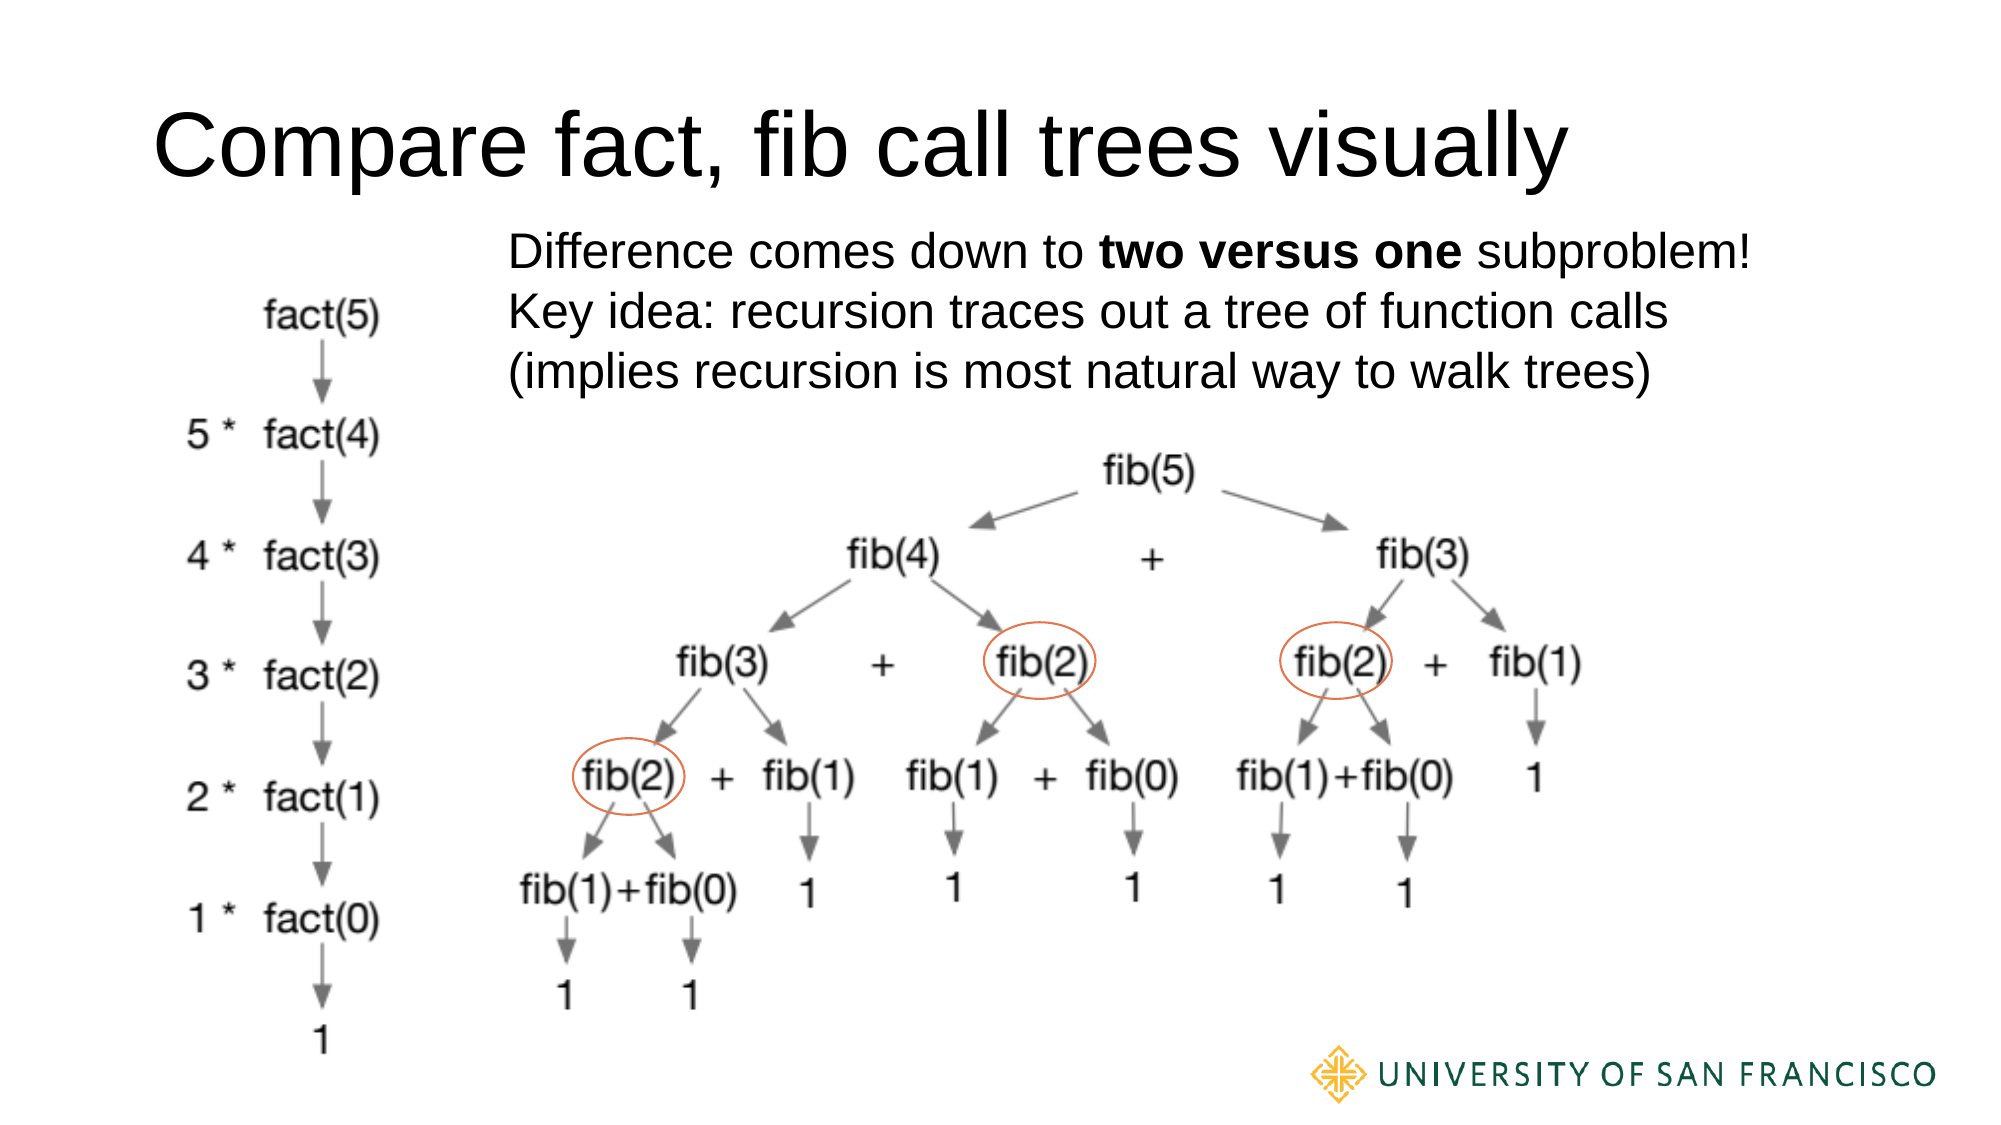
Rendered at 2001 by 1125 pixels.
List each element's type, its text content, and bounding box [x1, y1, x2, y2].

text_box Difference comes down to two versus one subproblem! Key idea: recursion traces out a tree of function calls (implies recursion is most natural way to walk trees) [492, 210, 1767, 406]
title Compare fact, fib call trees visually [137, 37, 1863, 256]
picture [493, 441, 1607, 1021]
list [137, 286, 392, 1066]
